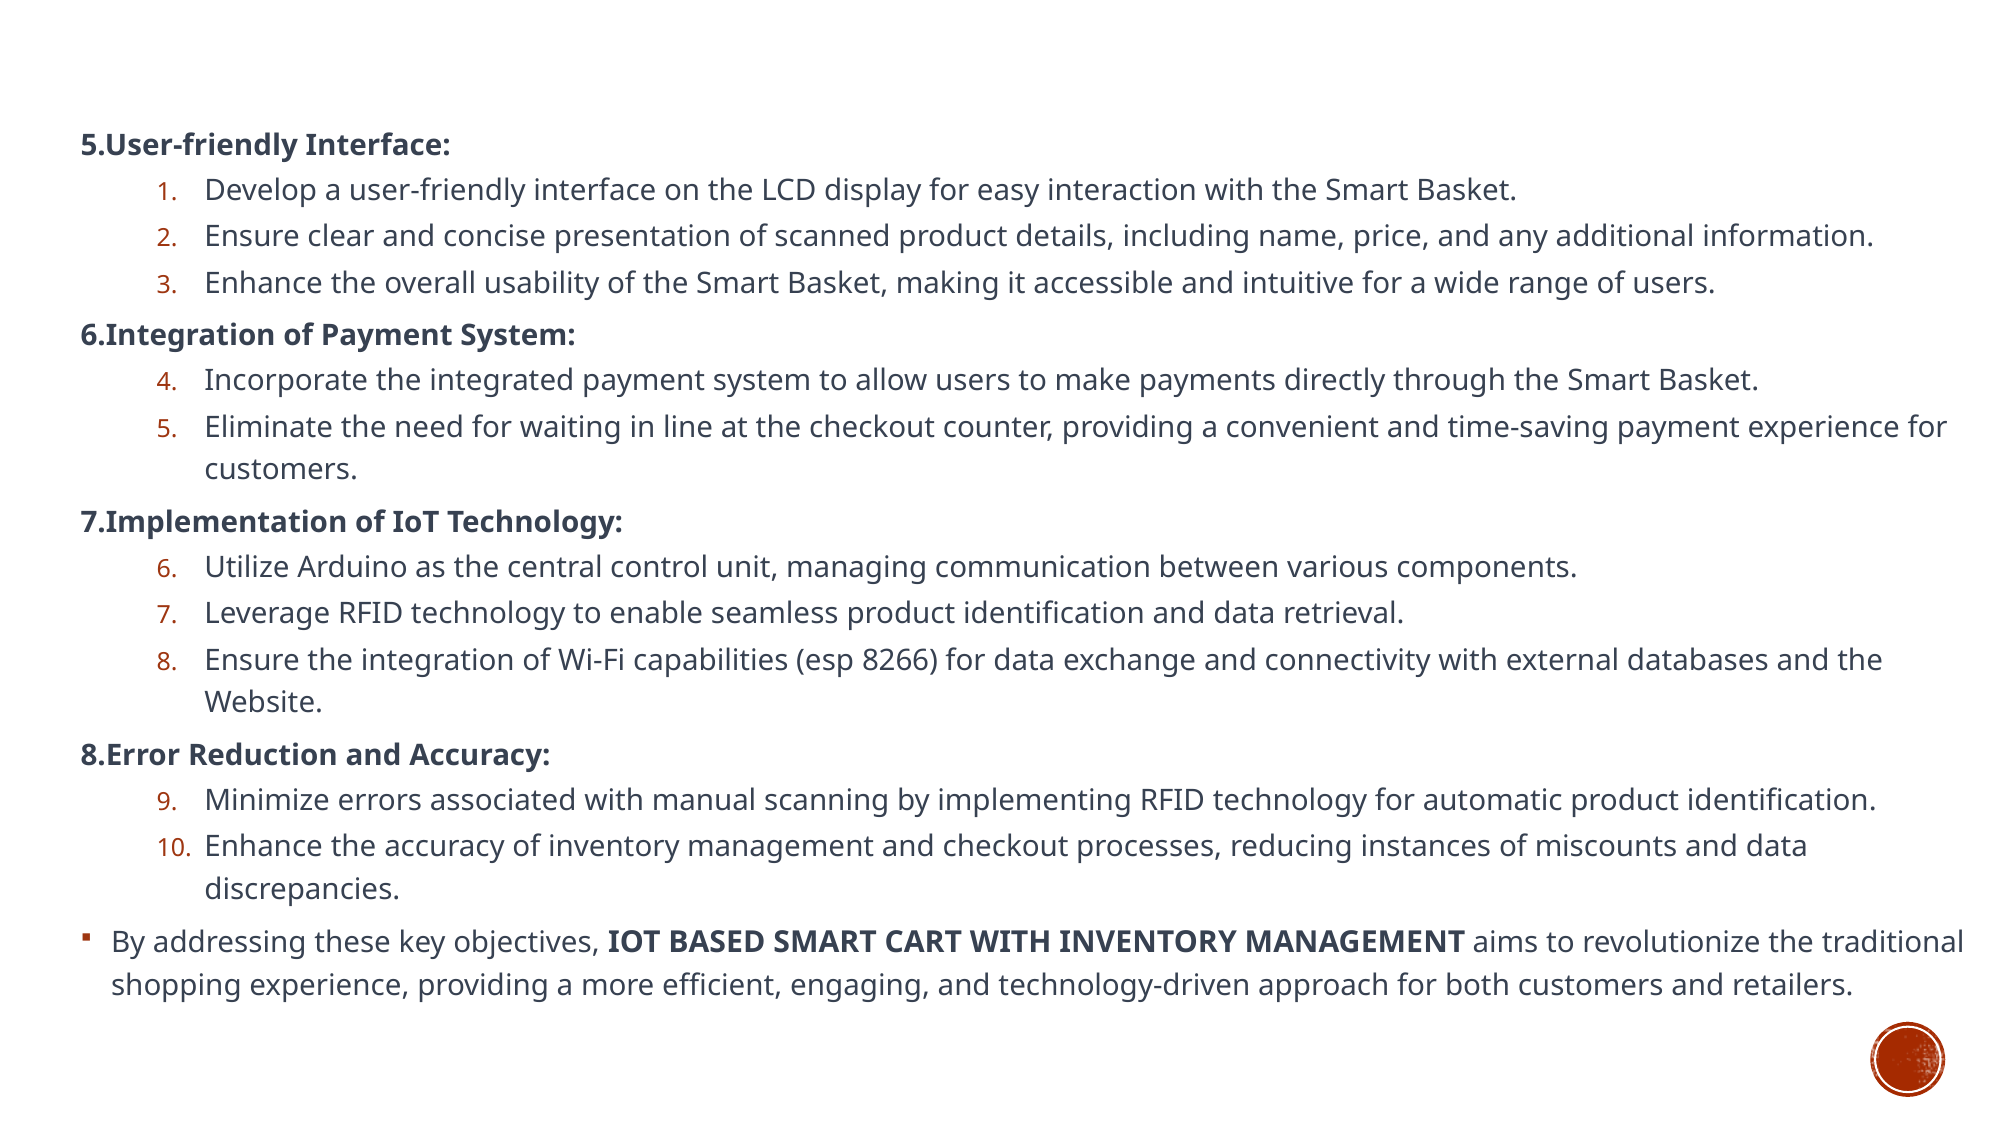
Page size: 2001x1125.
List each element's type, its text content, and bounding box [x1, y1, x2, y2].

list 5.User-friendly Interface: Develop a user-friendly interface on the LCD display for easy interaction with the Smart Basket. Ensure clear and concise presentation of scanned product details, including name, price, and any additional information. Enhance the overall usability of the Smart Basket, making it accessible and intuitive for a wide range of users. 6.Integration of Payment System: Incorporate the integrated payment system to allow users to make payments directly through the Smart Basket. Eliminate the need for waiting in line at the checkout counter, providing a convenient and time-saving payment experience for customers. 7.Implementation of IoT Technology: Utilize Arduino as the central control unit, managing communication between various components. Leverage RFID technology to enable seamless product identification and data retrieval. Ensure the integration of Wi-Fi capabilities (esp 8266) for data exchange and connectivity with external databases and the Website. 8.Error Reduction and Accuracy: Minimize errors associated with manual scanning by implementing RFID technology for automatic product identification. Enhance the accuracy of inventory management and checkout processes, reducing instances of miscounts and data discrepancies. By addressing these key objectives, IOT BASED SMART CART WITH INVENTORY MANAGEMENT aims to revolutionize the traditional shopping experience, providing a more efficient, engaging, and technology-driven approach for both customers and retailers. [65, 110, 2000, 1066]
